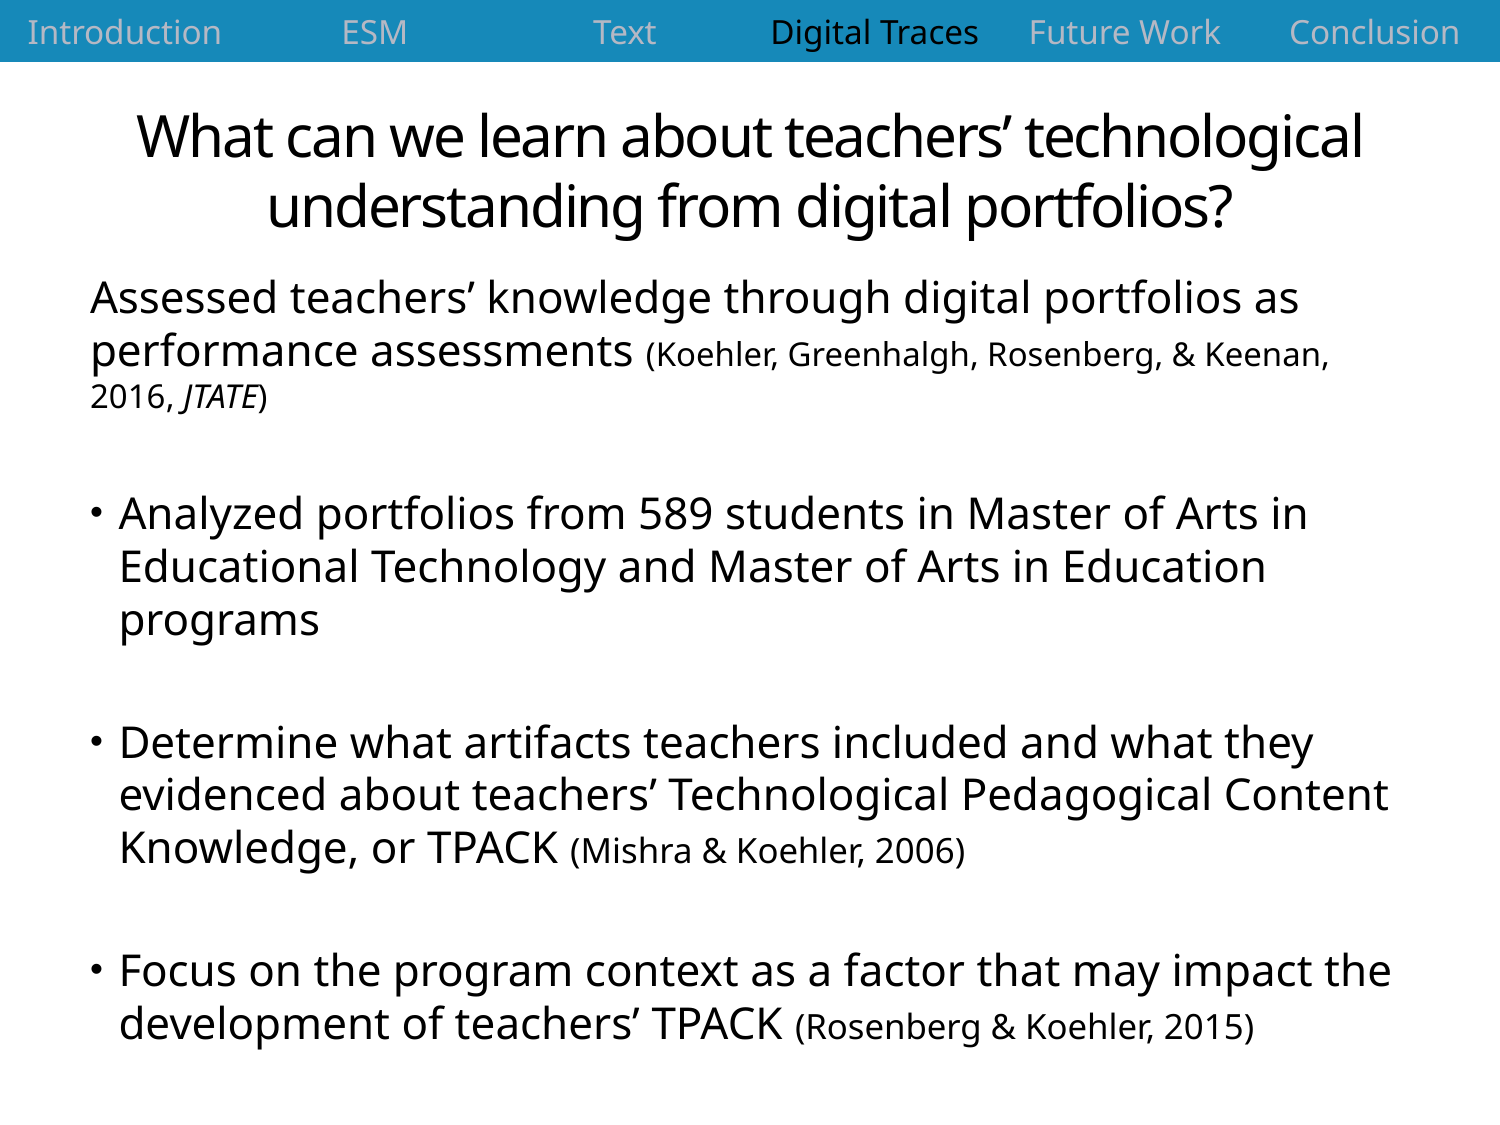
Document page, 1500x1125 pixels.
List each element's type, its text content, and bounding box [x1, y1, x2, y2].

table_header Introduction [0, 0, 250, 62]
table_header Text [500, 0, 750, 62]
table_header Future Work [1000, 0, 1250, 62]
title What can we learn about teachers’ technological understanding from digital portfolios? [75, 87, 1425, 250]
table_header Digital Traces [750, 0, 1000, 62]
table_header ESM [250, 0, 500, 62]
list Assessed teachers’ knowledge through digital portfolios as performance assessments (Koehler, Greenhalgh, Rosenberg, & Keenan, 2016, JTATE) Analyzed portfolios from 589 students in Master of Arts in Educational Technology and Master of Arts in Education programs Determine what artifacts teachers included and what they evidenced about teachers’ Technological Pedagogical Content Knowledge, or TPACK (Mishra & Koehler, 2006) Focus on the program context as a factor that may impact the development of teachers’ TPACK (Rosenberg & Koehler, 2015) [75, 262, 1425, 1063]
table_header Conclusion [1250, 0, 1500, 62]
